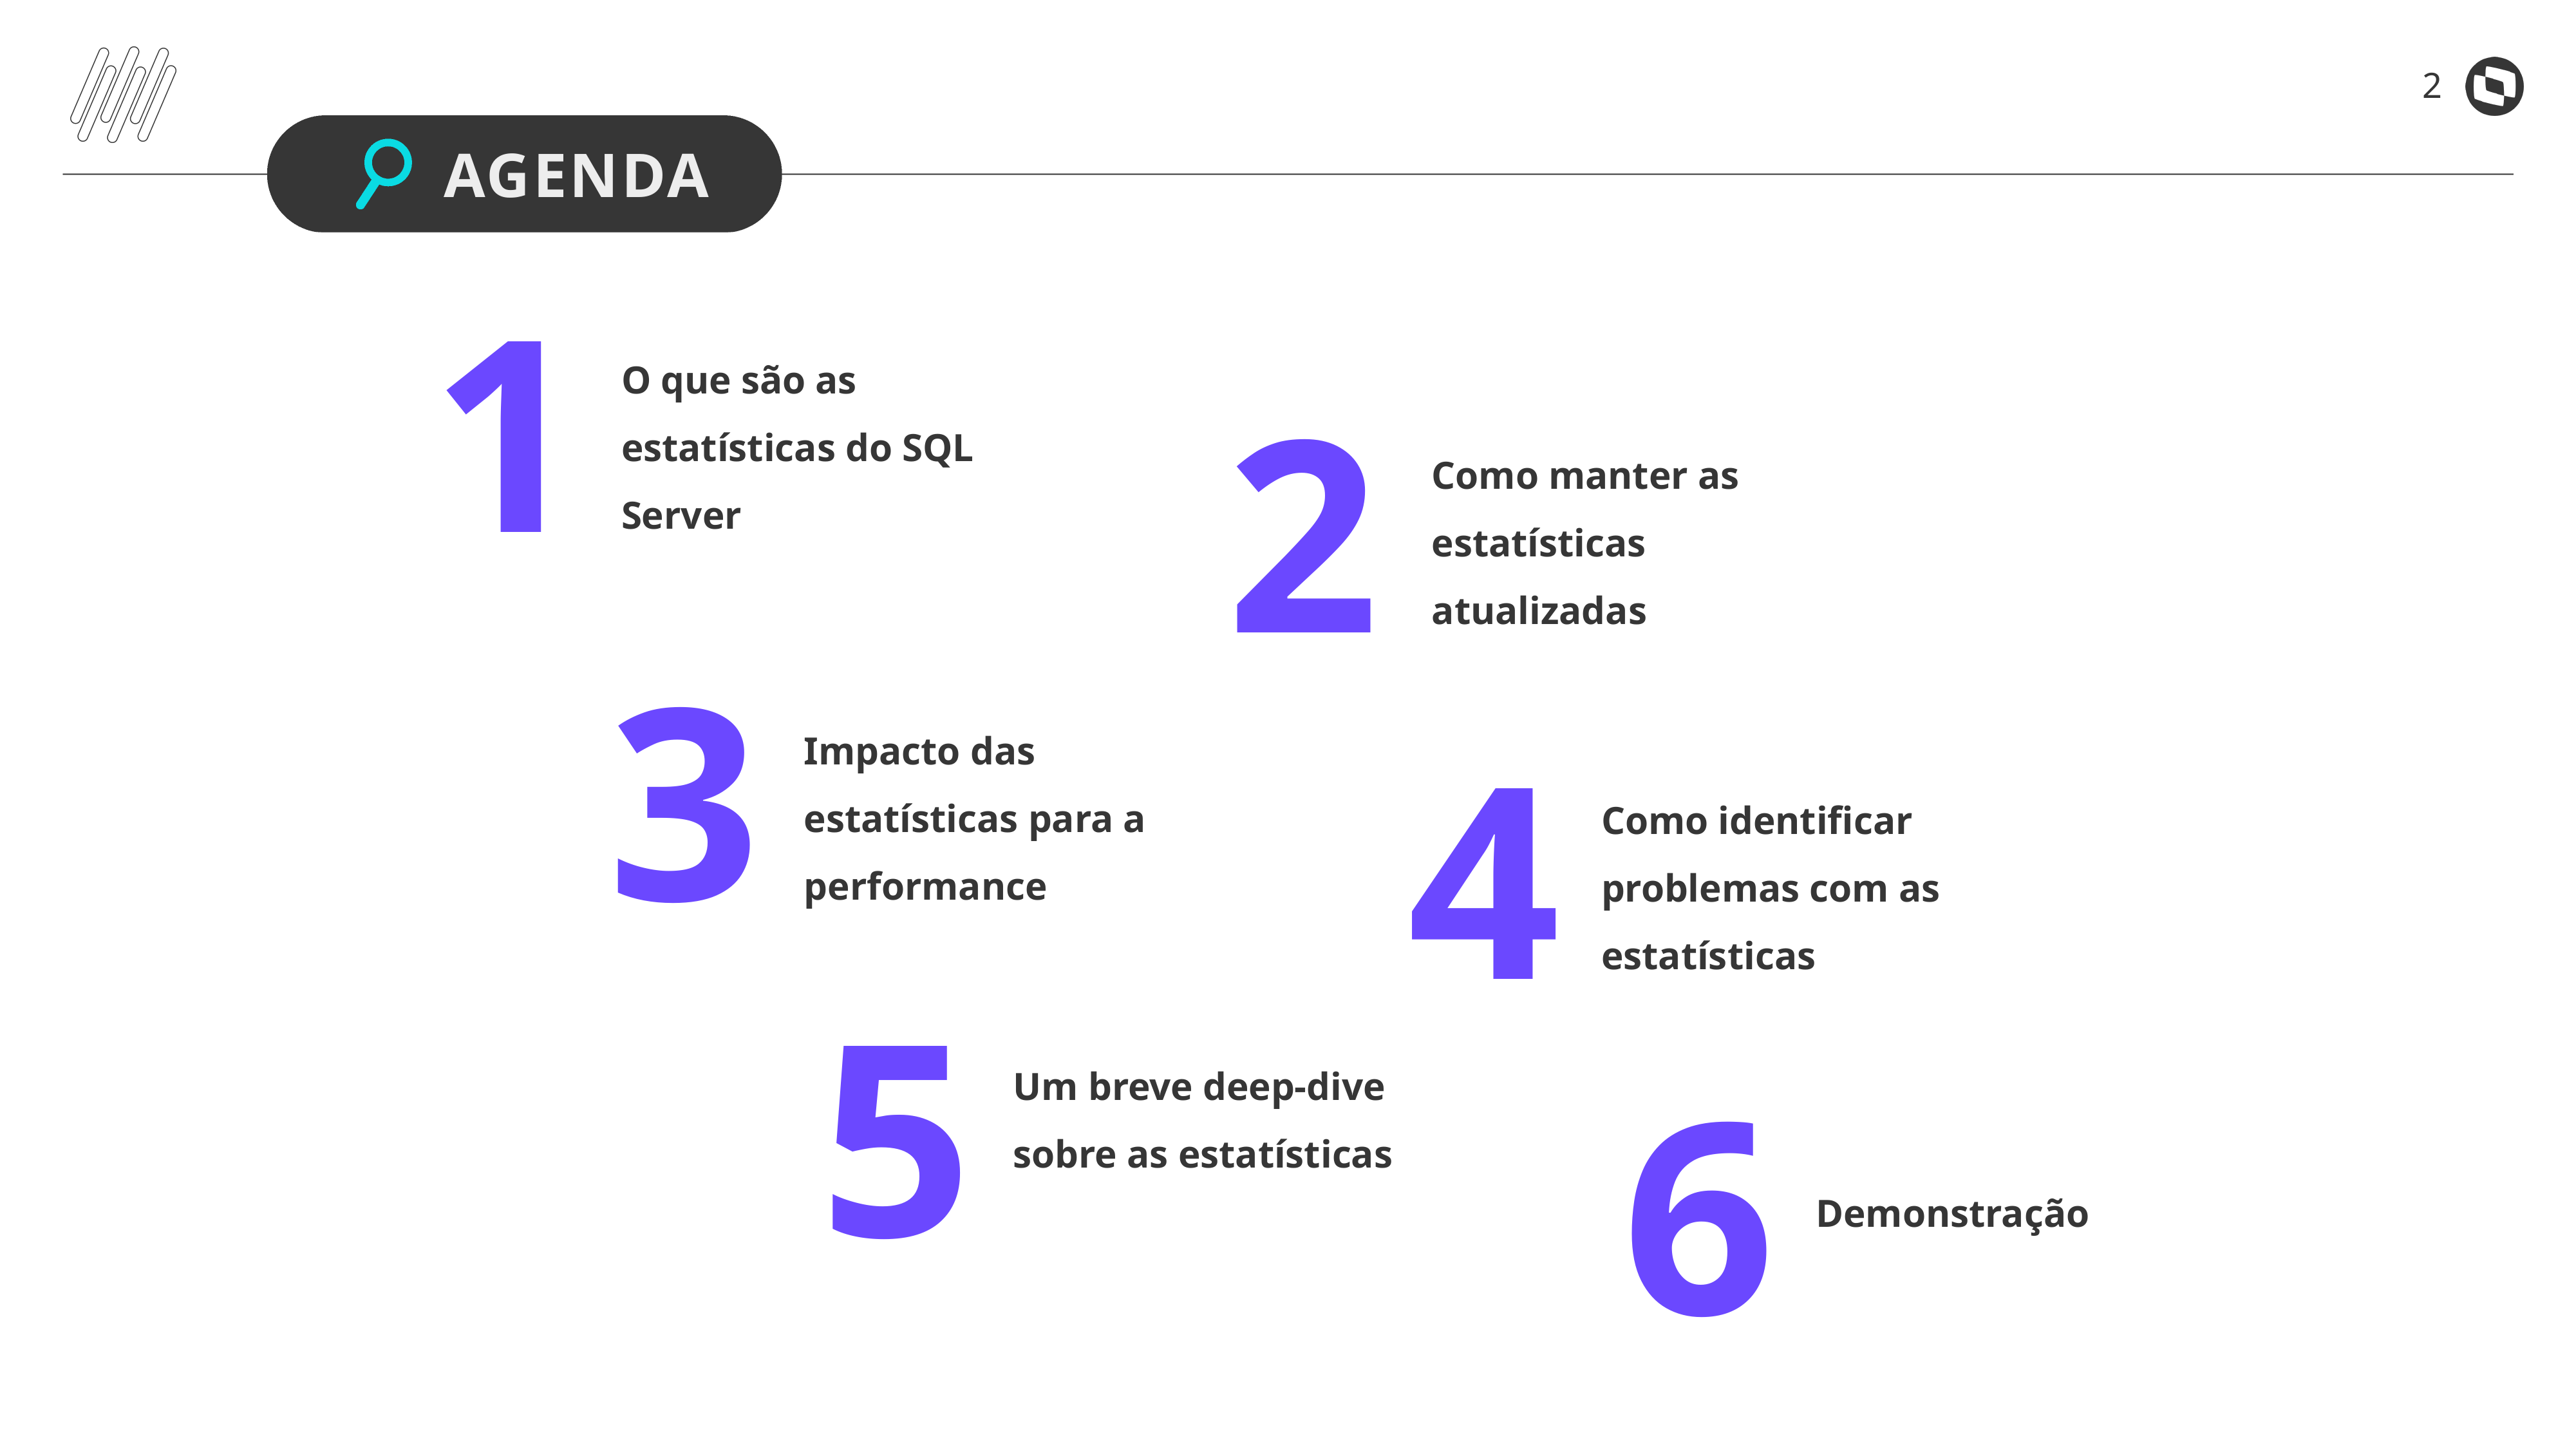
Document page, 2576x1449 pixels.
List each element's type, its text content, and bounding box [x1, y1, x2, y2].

text_box AGENDA [434, 132, 719, 214]
text_box 2 [1196, 361, 1411, 692]
slide_number 2 [2346, 48, 2452, 127]
picture [62, 46, 2524, 232]
text_box 1 [400, 260, 616, 591]
text_box Como identificar problemas com as estatísticas [1592, 770, 2011, 962]
list O que são as estatísticas do SQL Server [616, 329, 1031, 522]
text_box 4 [1377, 707, 1592, 1037]
text_box Como manter as estatísticas atualizadas [1422, 424, 1841, 616]
text_box Demonstração [1806, 1162, 2226, 1355]
text_box 3 [577, 629, 793, 960]
text_box Um breve deep-dive sobre as estatísticas [1004, 1036, 1423, 1228]
text_box 5 [789, 965, 1004, 1295]
text_box Impacto das estatísticas para a performance [794, 699, 1214, 892]
text_box 6 [1591, 1043, 1807, 1374]
